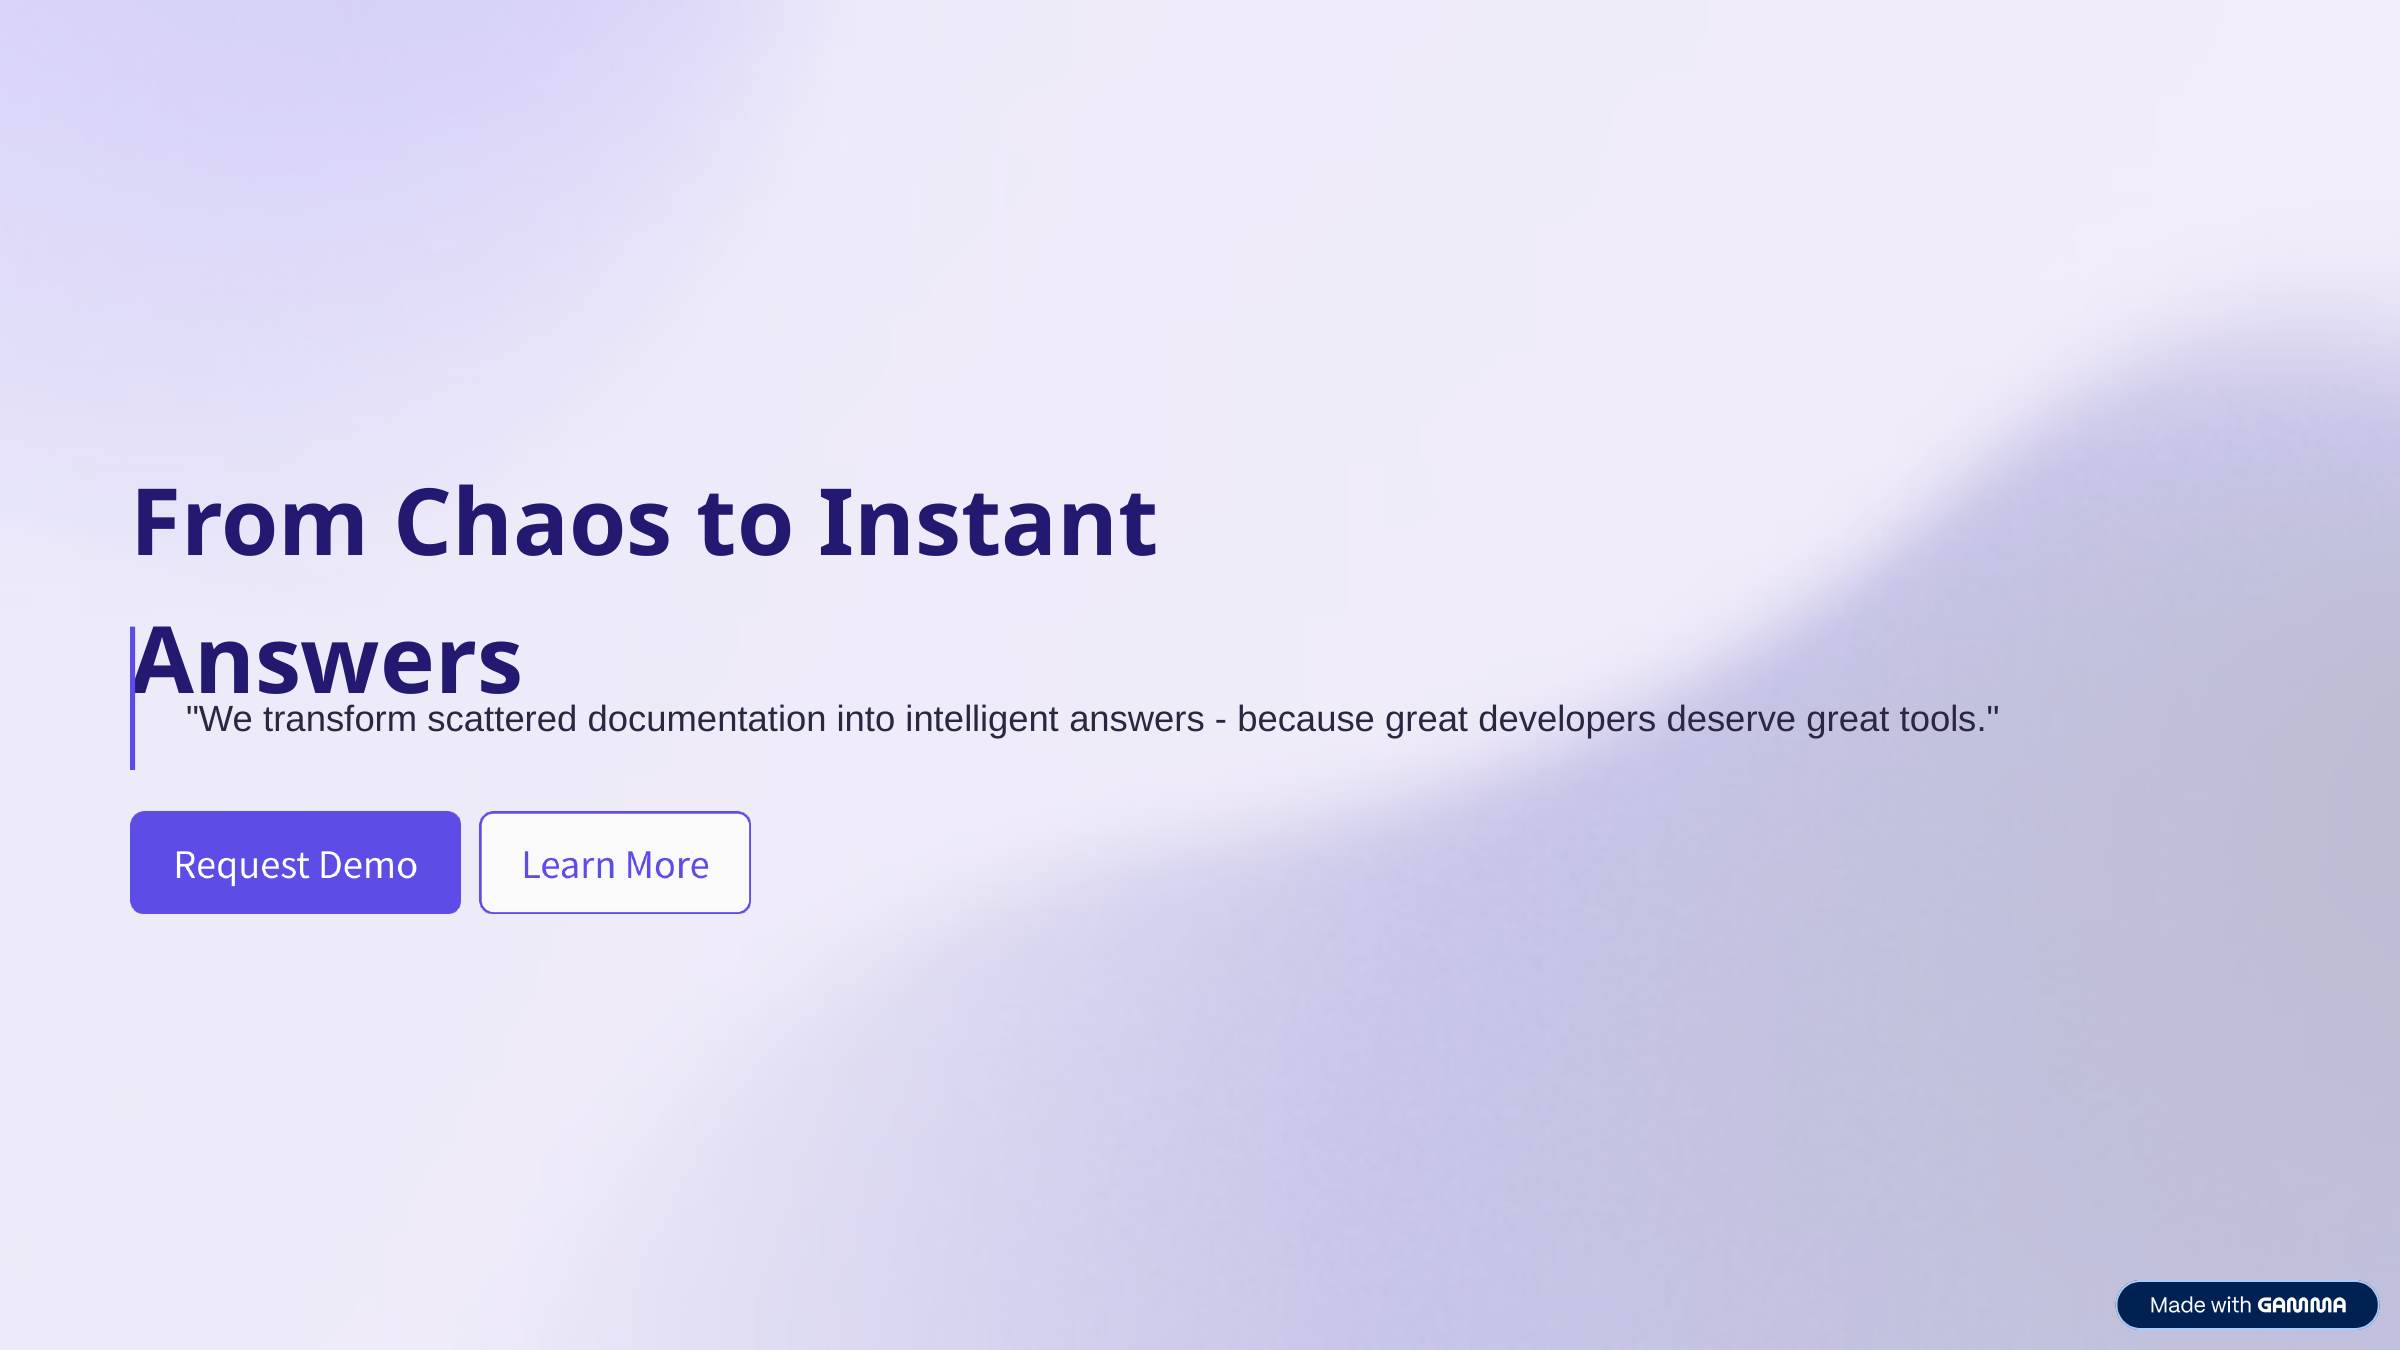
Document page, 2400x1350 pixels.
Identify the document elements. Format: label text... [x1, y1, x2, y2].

text_box "We transform scattered documentation into intelligent answers - because great developers deserve great tools." [186, 668, 2270, 728]
picture [479, 811, 752, 915]
picture [129, 811, 462, 915]
picture [2106, 1271, 2389, 1339]
text_box [130, 626, 136, 770]
text_box From Chaos to Instant Answers [130, 435, 1479, 553]
